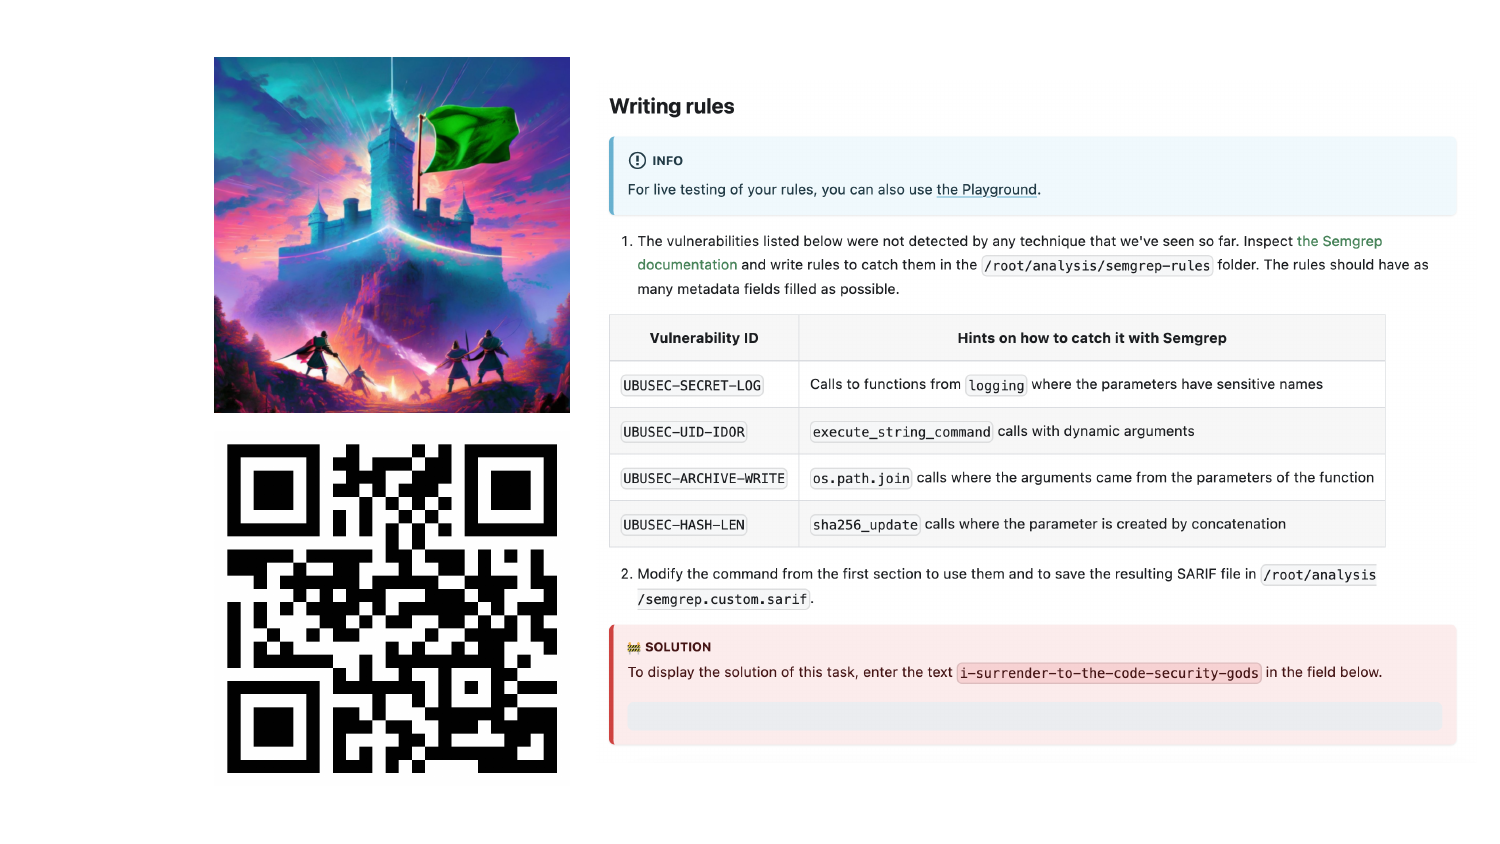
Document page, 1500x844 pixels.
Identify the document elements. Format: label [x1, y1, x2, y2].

picture [214, 57, 570, 413]
picture [214, 430, 570, 787]
picture [595, 80, 1477, 764]
